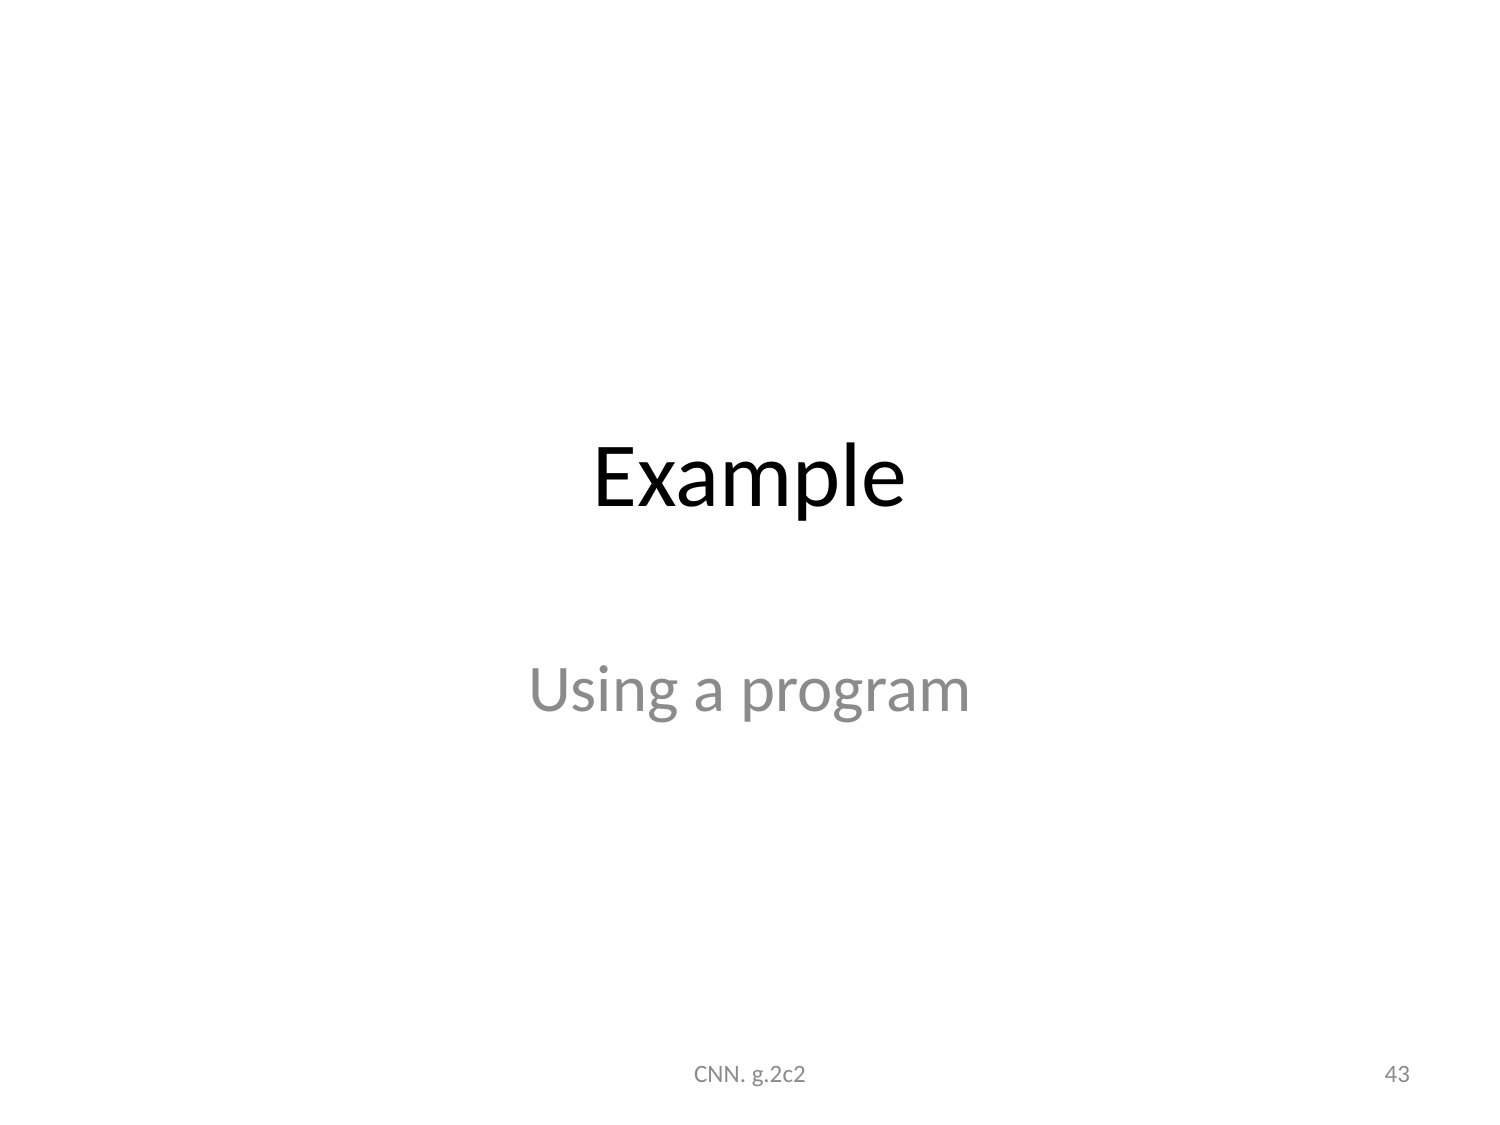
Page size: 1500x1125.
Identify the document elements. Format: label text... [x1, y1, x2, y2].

title Example [112, 349, 1388, 591]
subtitle Using a program [225, 637, 1275, 925]
footer CNN. g.2c2 [512, 1042, 988, 1103]
slide_number 43 [1074, 1042, 1425, 1103]
